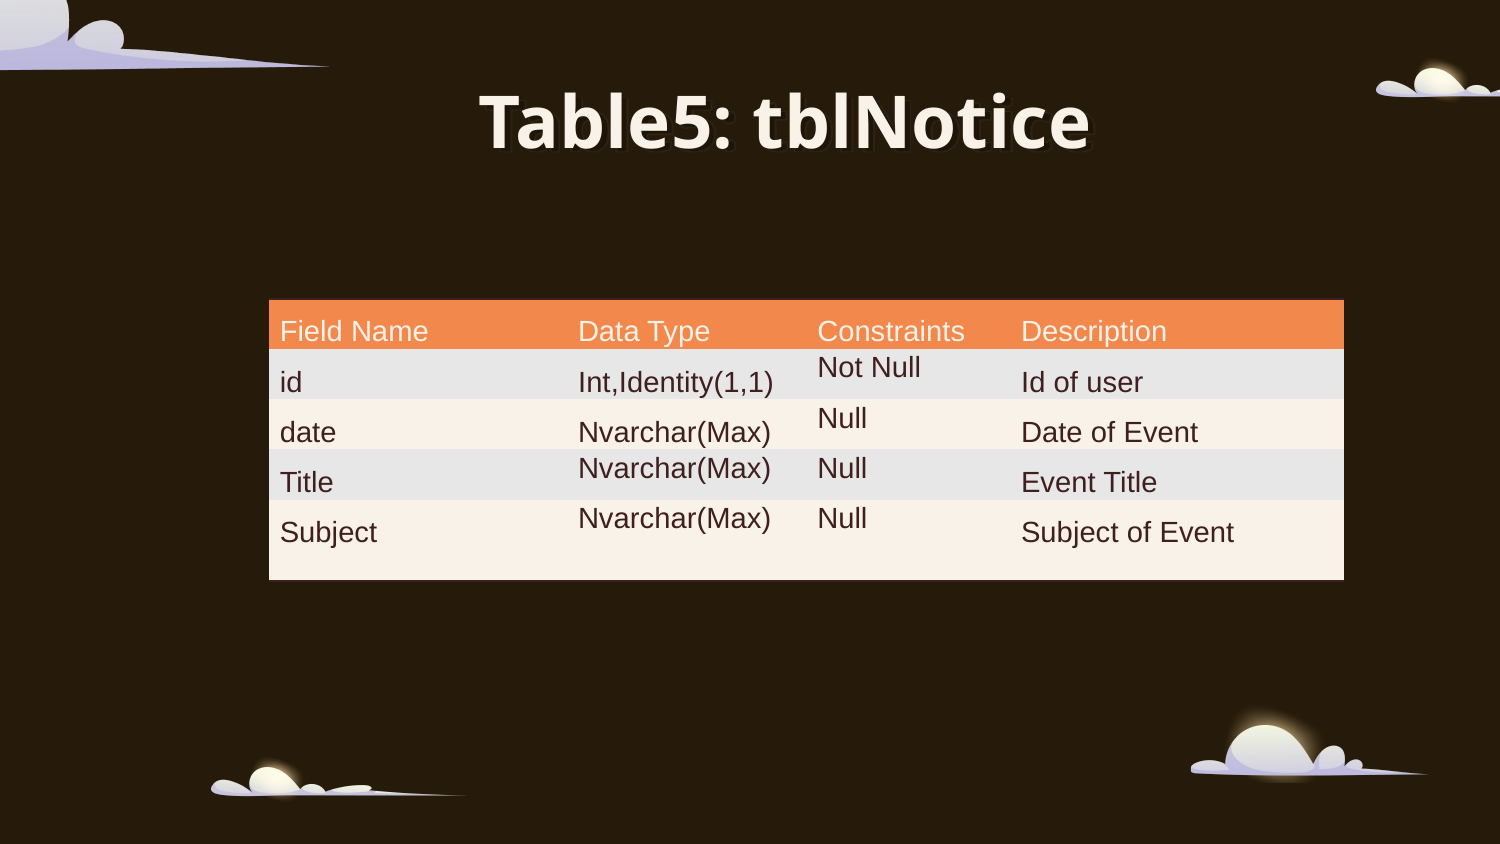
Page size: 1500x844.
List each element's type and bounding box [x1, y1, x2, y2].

text_box [0, 0, 1500, 807]
